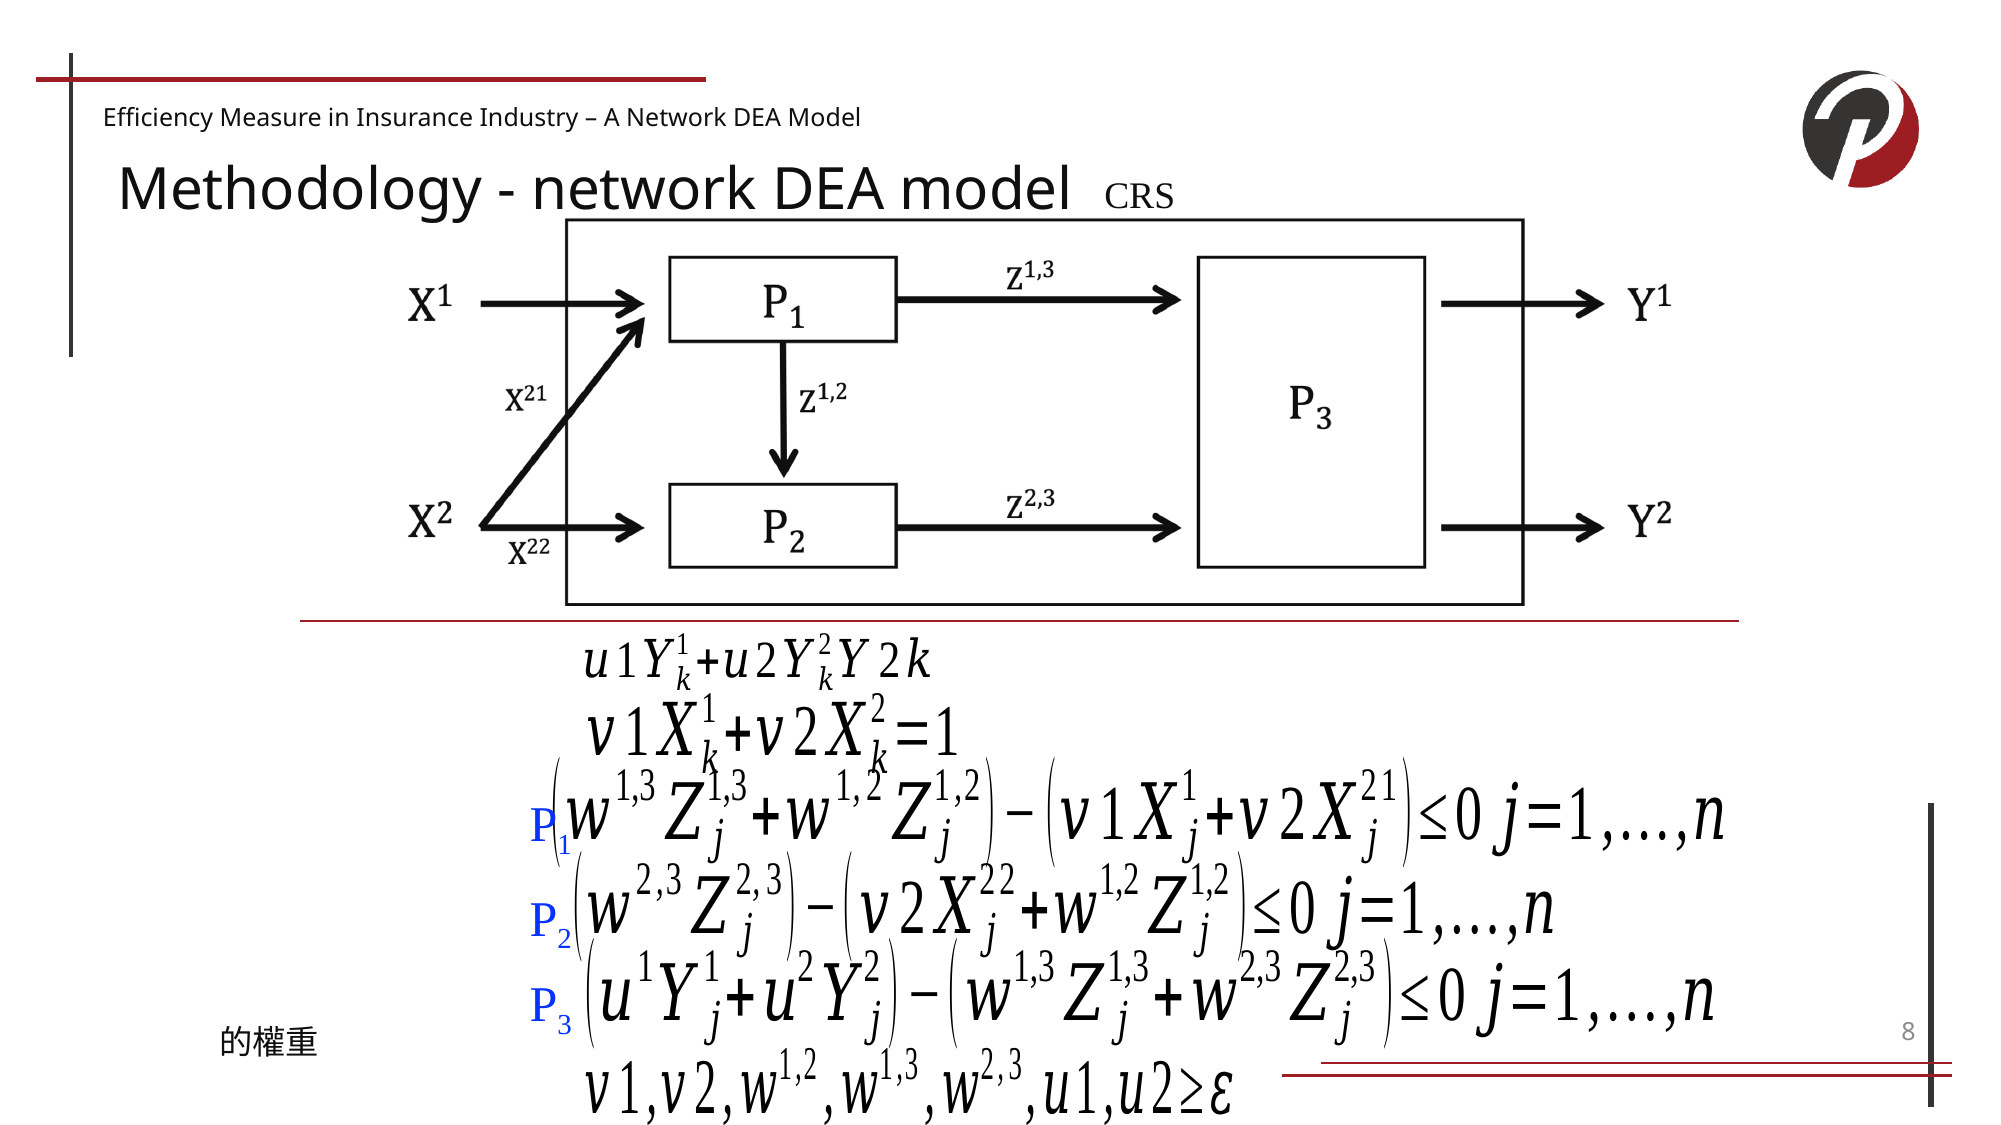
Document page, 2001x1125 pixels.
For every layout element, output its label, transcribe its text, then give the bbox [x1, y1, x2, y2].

text_box Methodology - network DEA model [102, 144, 1088, 229]
picture [389, 217, 1693, 606]
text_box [439, 624, 1729, 1125]
text_box CRS [1089, 163, 1191, 217]
picture [1772, 55, 1931, 200]
text_box Efficiency Measure in Insurance Industry – A Network DEA Model [88, 90, 888, 144]
slide_number 8 [1729, 1002, 1931, 1063]
